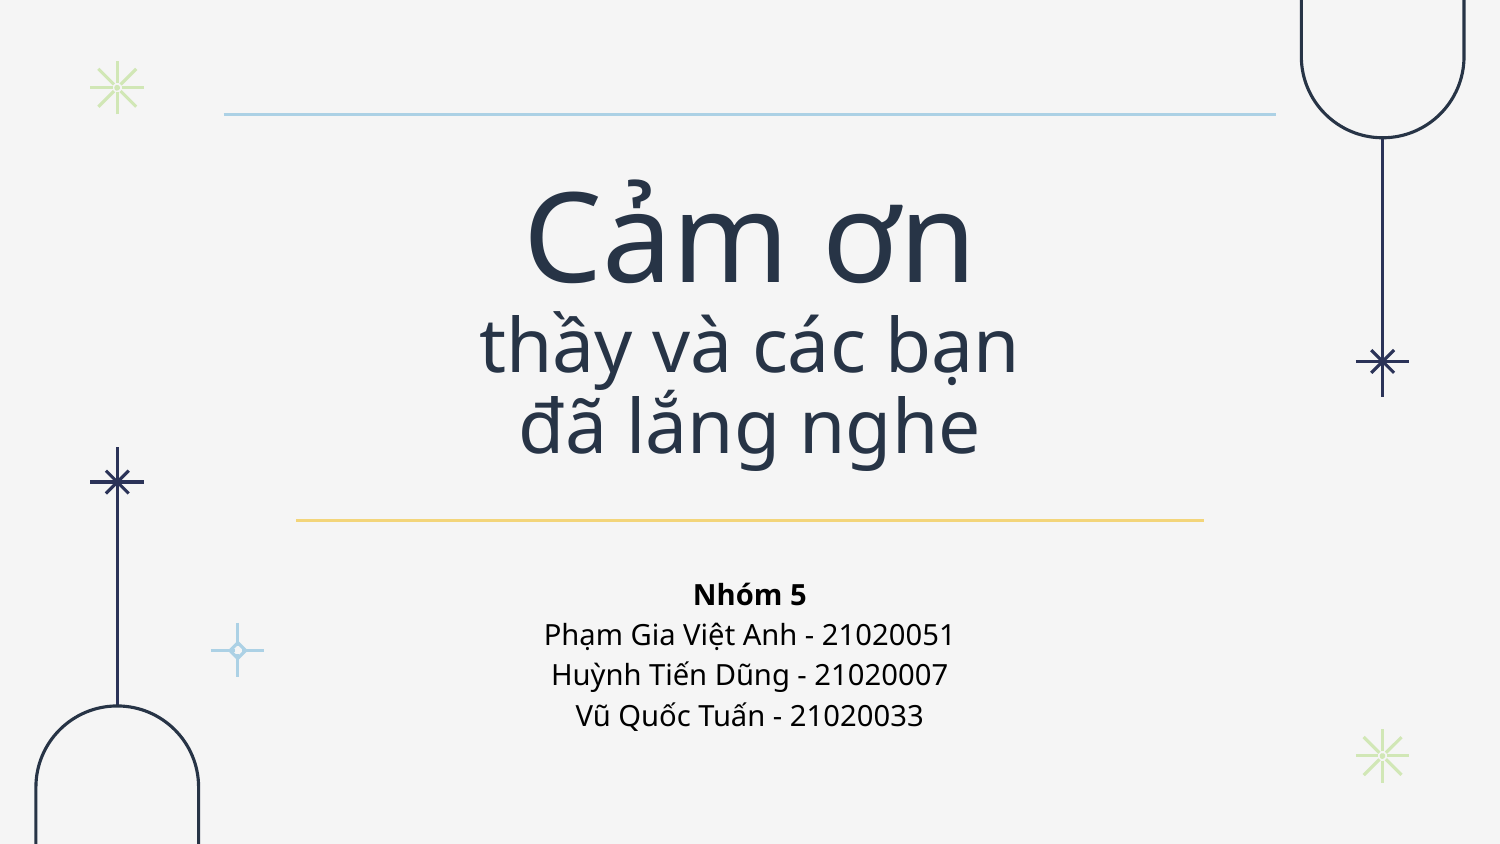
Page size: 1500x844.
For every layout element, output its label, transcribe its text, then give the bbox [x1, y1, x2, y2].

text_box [1355, 728, 1410, 783]
text_box Nhóm 5 Phạm Gia Việt Anh - 21020051 Huỳnh Tiến Dũng - 21020007 Vũ Quốc Tuấn - 21020033 [519, 556, 981, 747]
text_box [90, 60, 145, 115]
title Cảm ơn thầy và các bạn đã lắng nghe [193, 139, 1307, 465]
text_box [210, 622, 265, 678]
